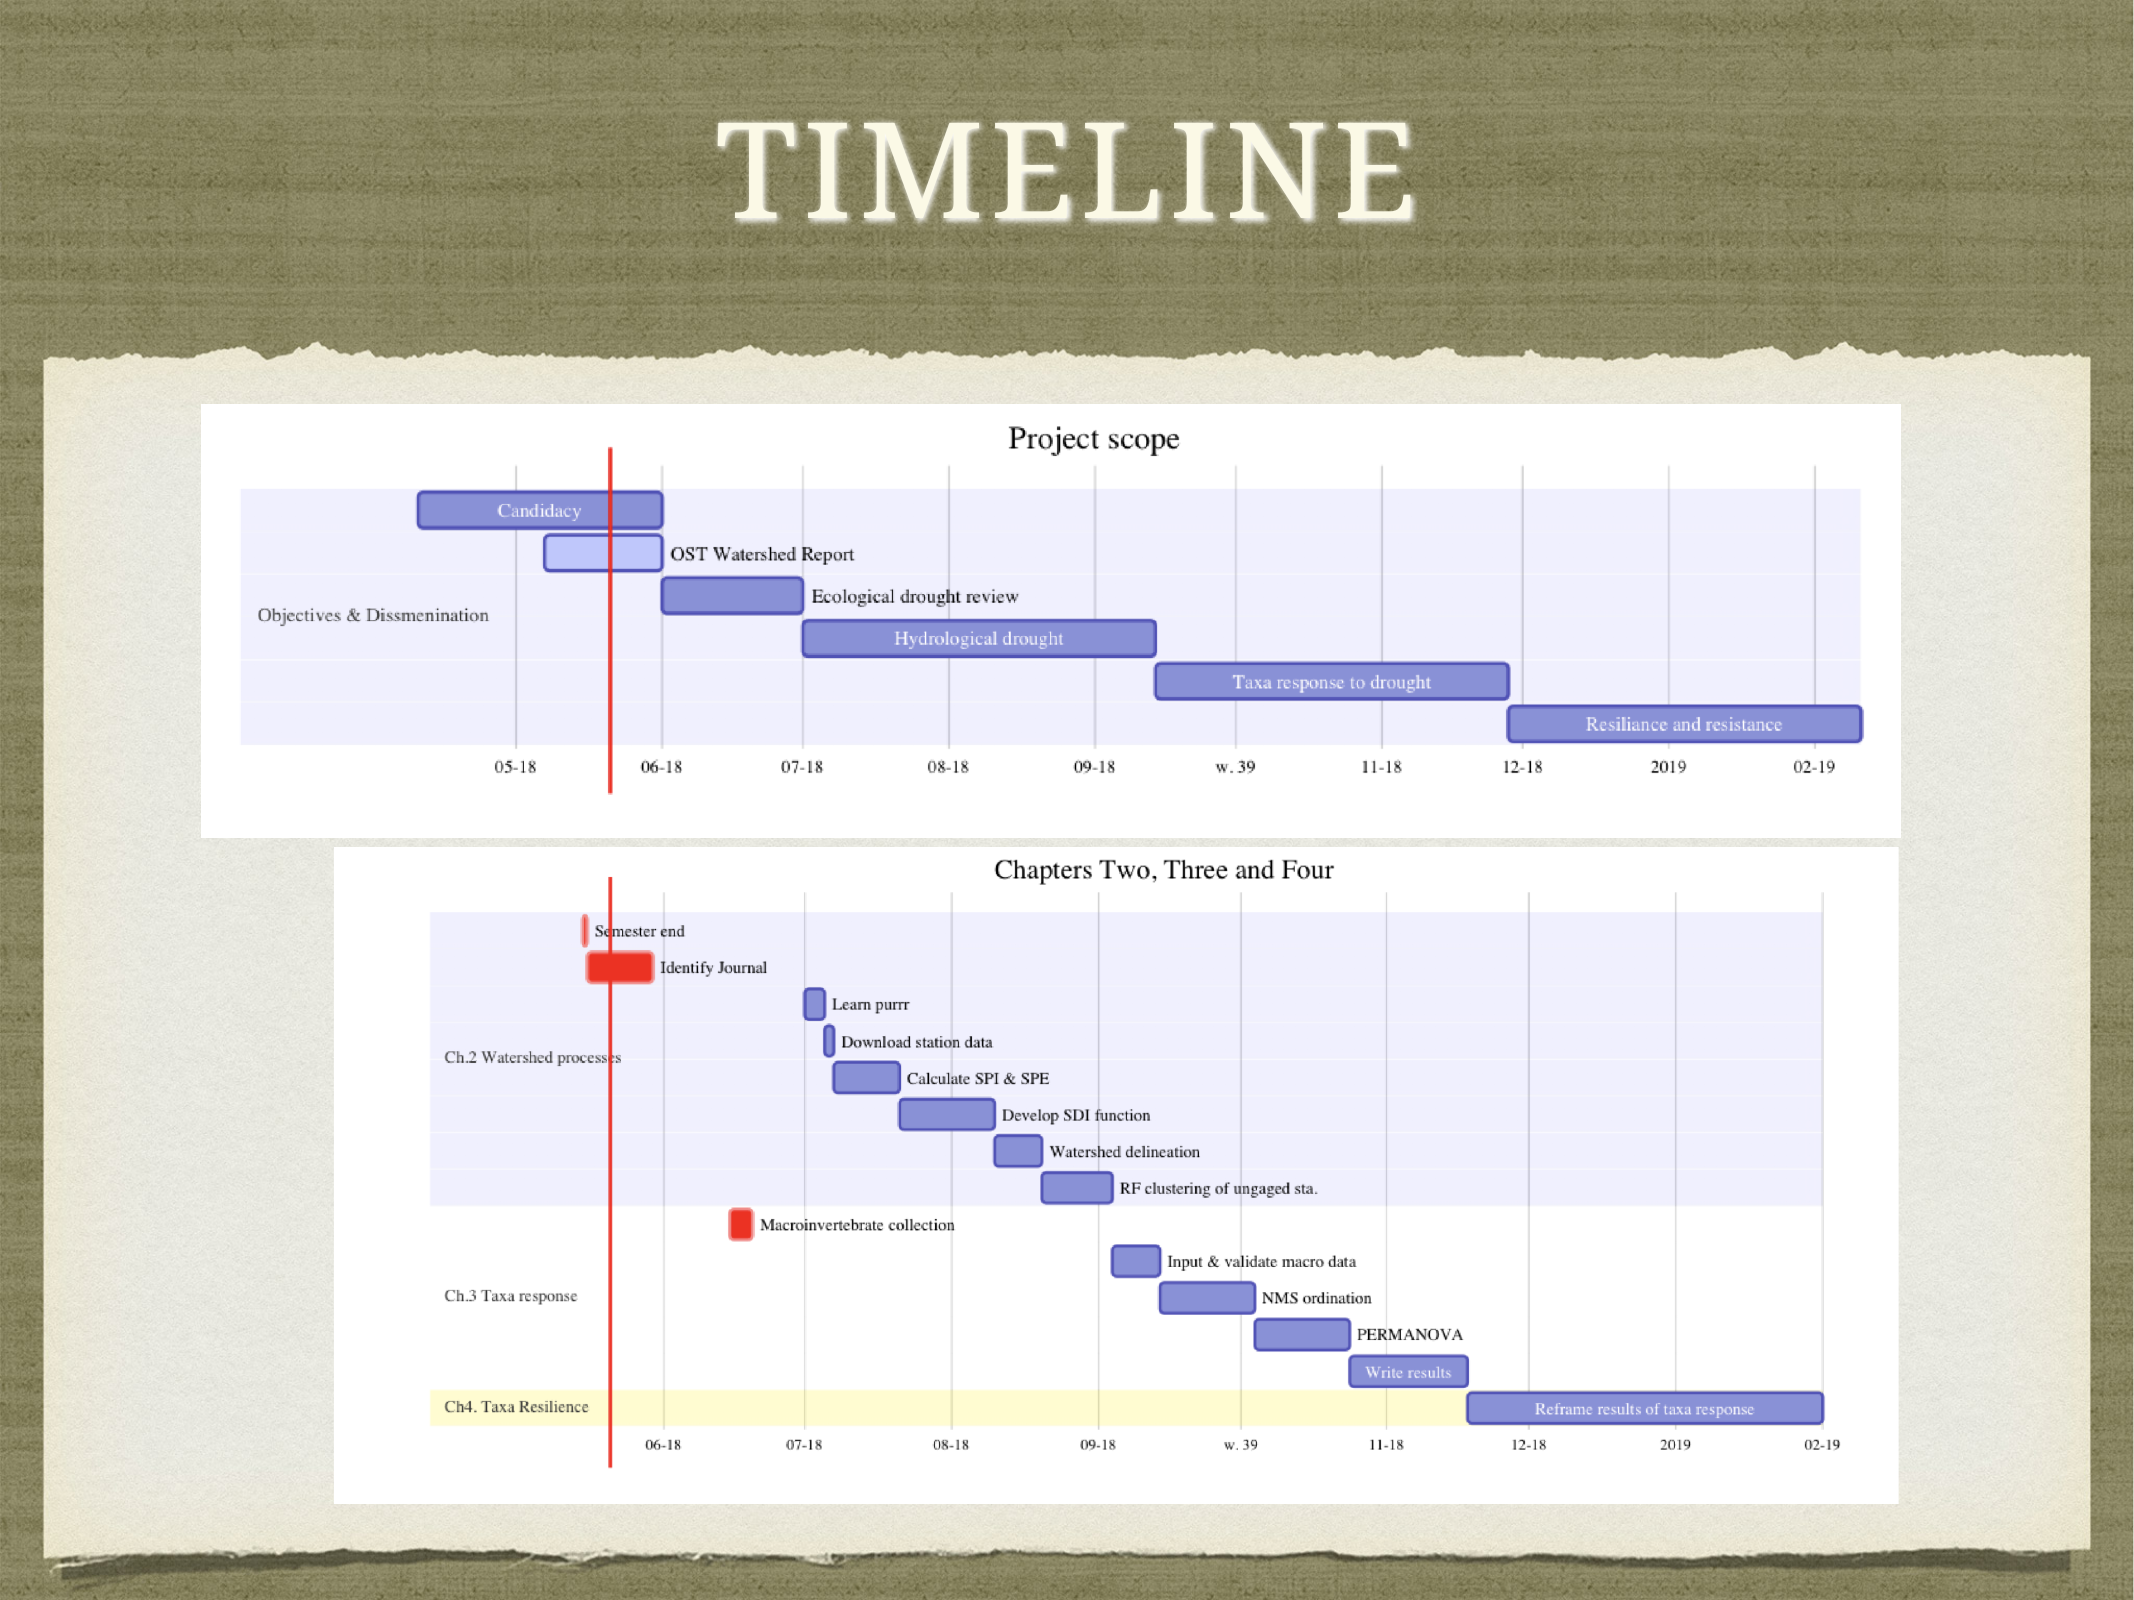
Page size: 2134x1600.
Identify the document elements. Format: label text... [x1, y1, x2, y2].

title Timeline [134, 7, 1999, 343]
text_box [200, 404, 1901, 1505]
picture [0, 0, 2134, 1600]
